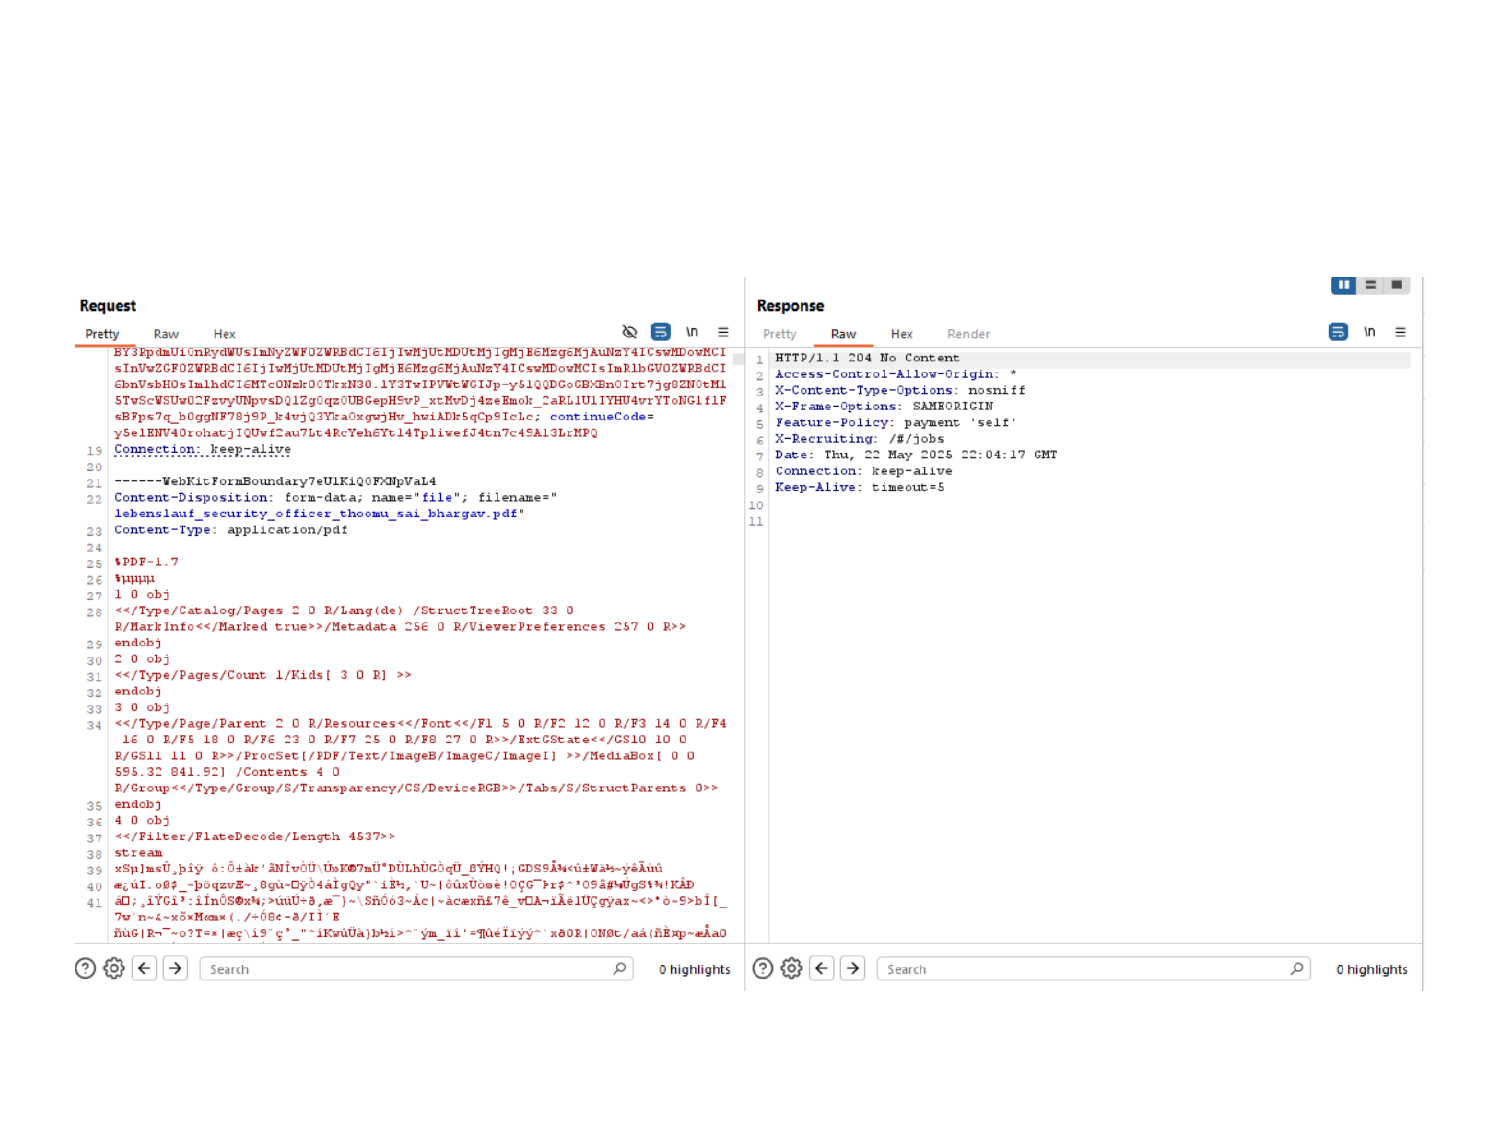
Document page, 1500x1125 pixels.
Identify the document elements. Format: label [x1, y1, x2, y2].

list [74, 276, 1426, 991]
